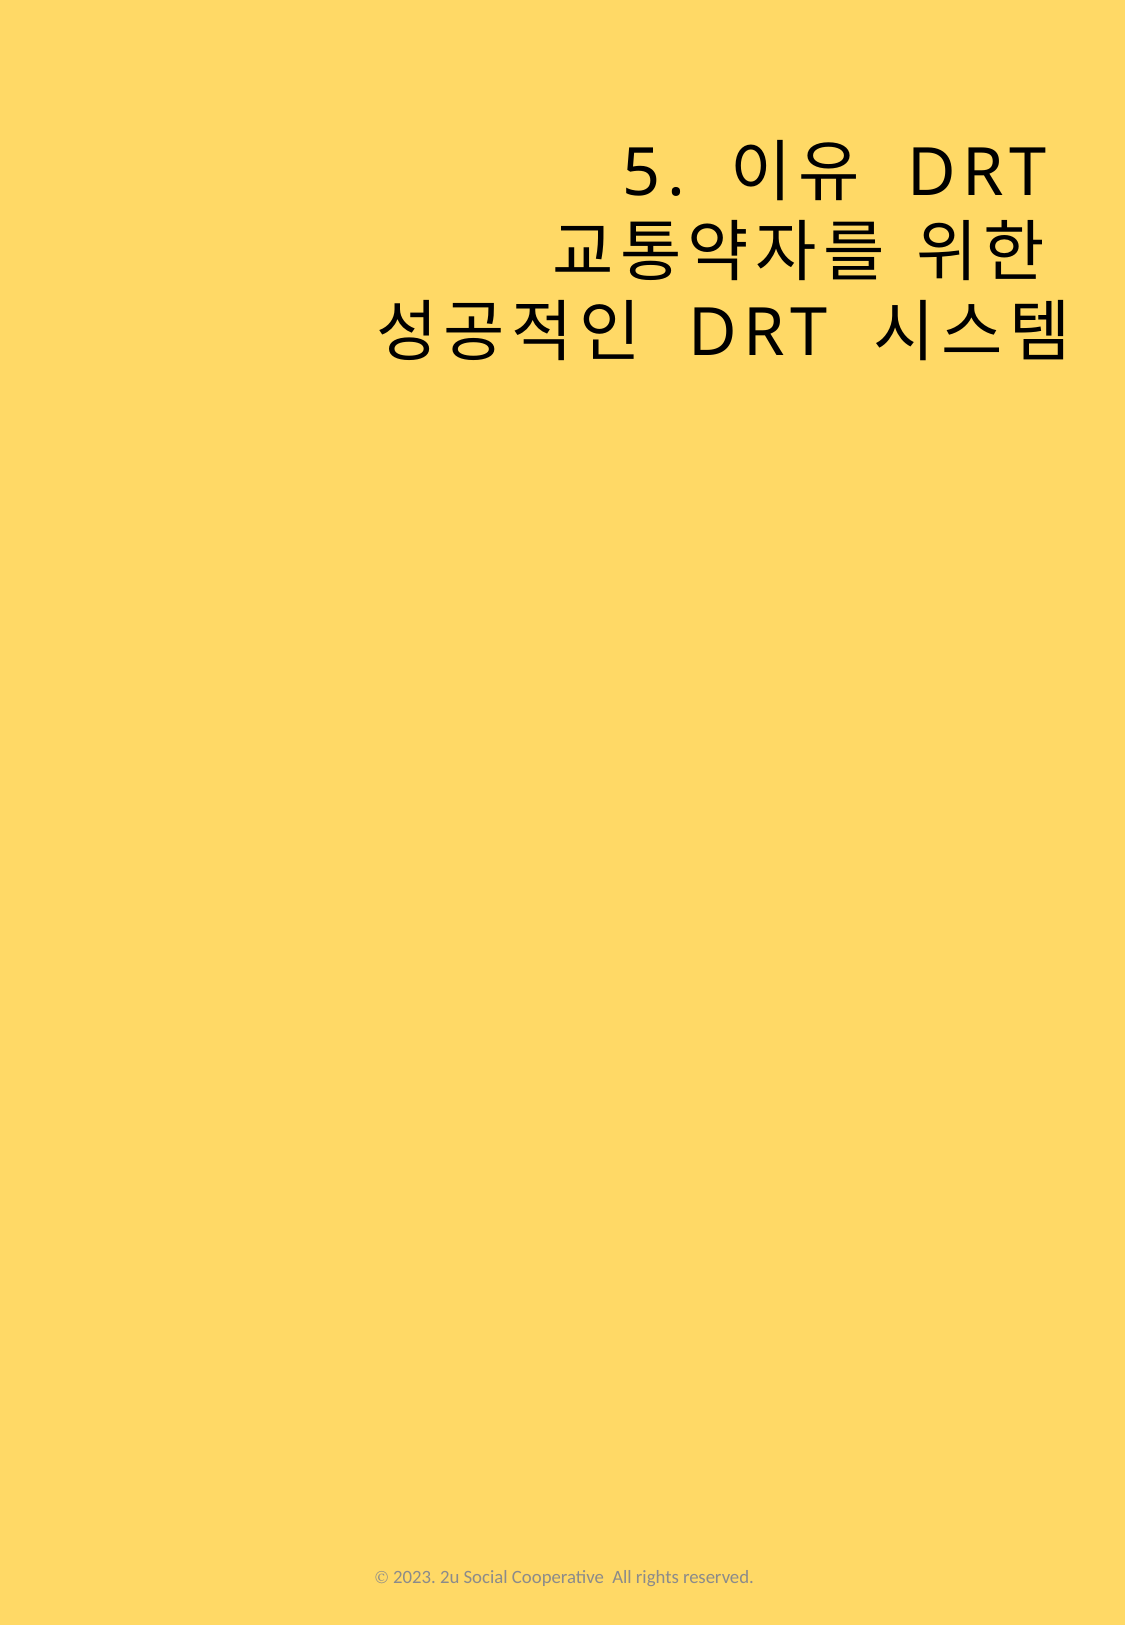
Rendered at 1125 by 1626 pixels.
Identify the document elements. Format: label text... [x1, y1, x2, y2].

text_box 5. 이유 DRT 교통약자를 위한 성공적인 DRT 시스템 [92, 120, 1086, 440]
footer Ⓒ 2023. 2u Social Cooperative All rights reserved. [353, 1550, 775, 1603]
